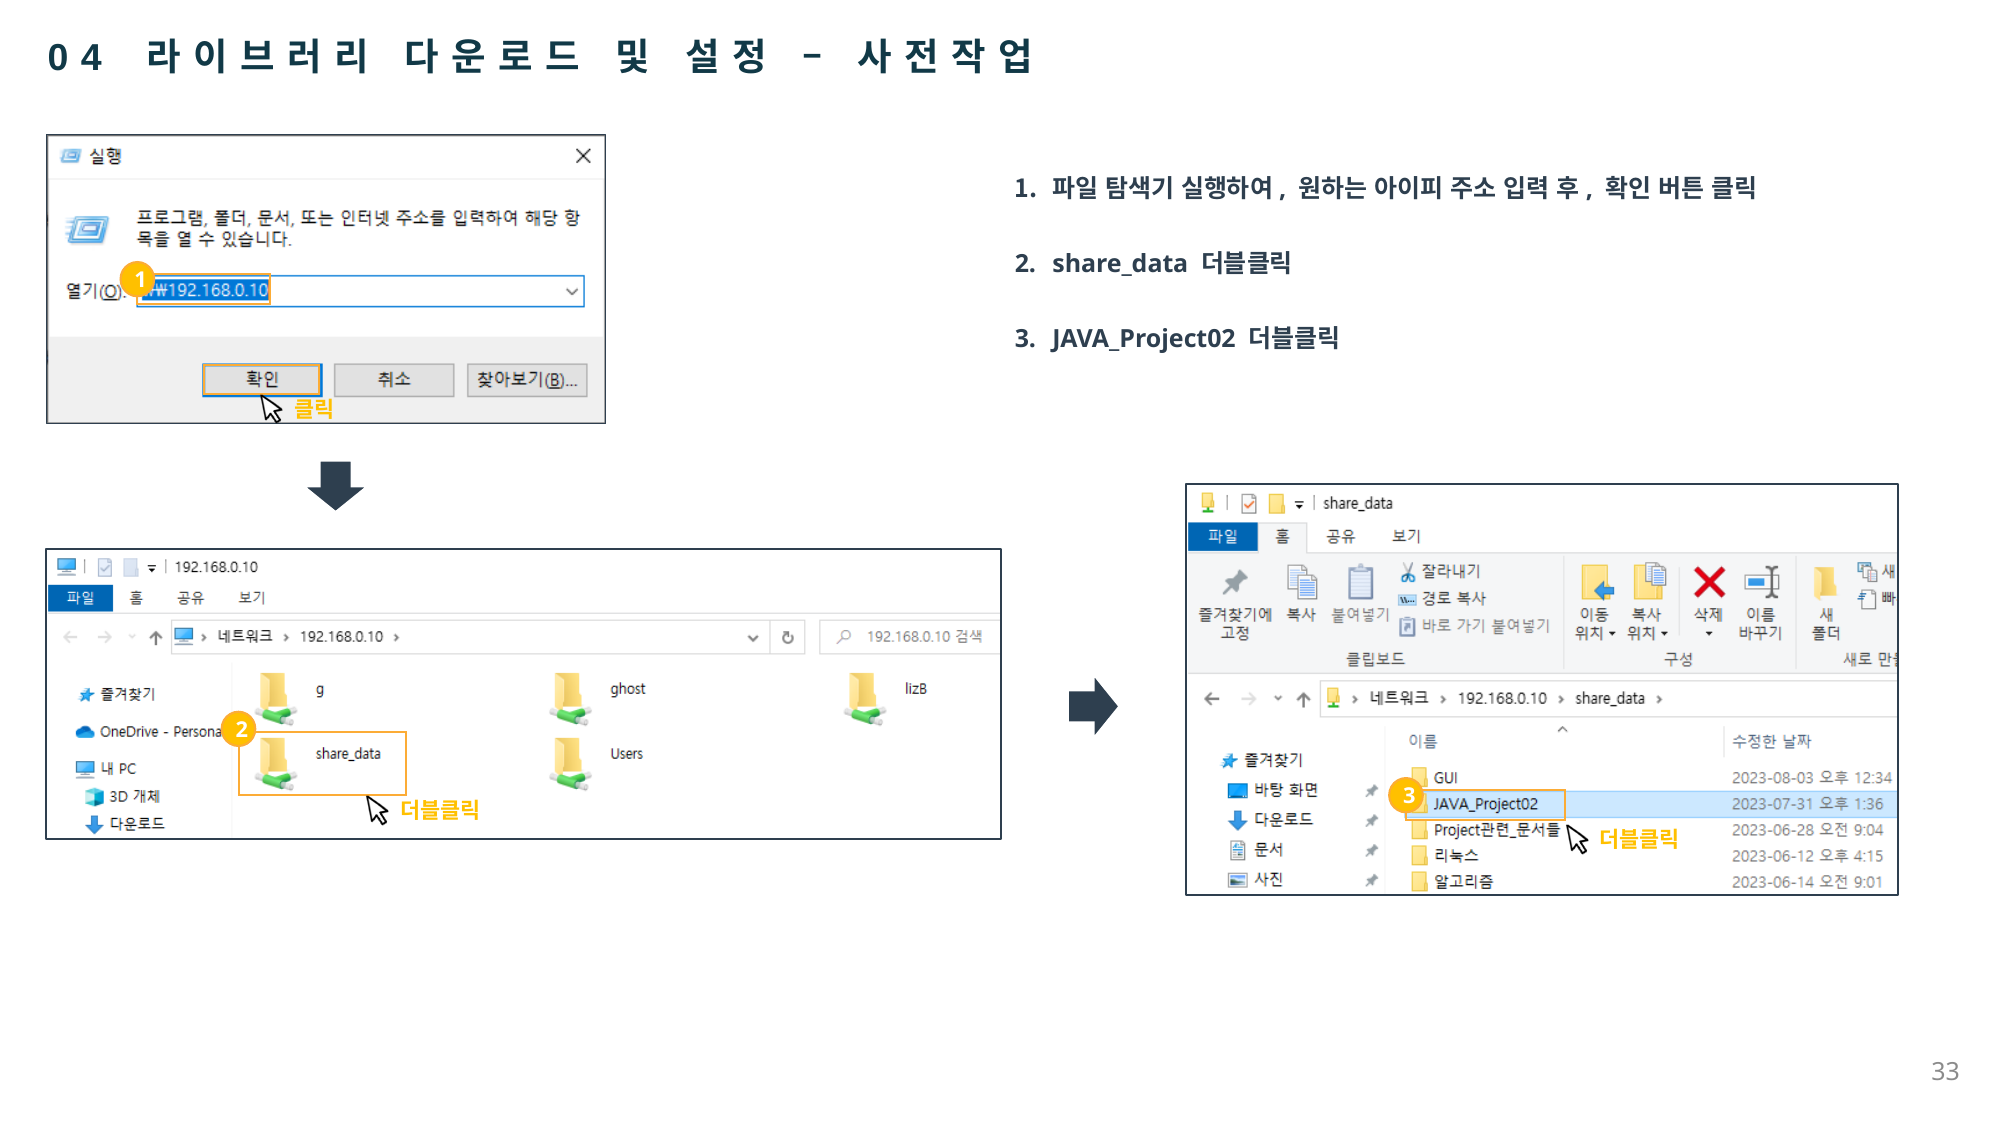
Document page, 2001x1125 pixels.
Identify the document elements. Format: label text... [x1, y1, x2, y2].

text_box 04 라이브러리 다운로드 및 설정 – 사전작업 [32, 26, 1254, 86]
picture [47, 549, 1000, 838]
text_box [1066, 671, 1121, 742]
picture [1187, 484, 1898, 894]
slide_number 33 [1524, 1042, 1975, 1103]
picture [47, 135, 606, 427]
text_box 클릭 [279, 424, 392, 430]
text_box 파일 탐색기 실행하여, 원하는 아이피 주소 입력 후, 확인 버튼 클릭 share_data 더블클릭 JAVA_Project02 더블클릭 [999, 120, 1834, 360]
text_box [300, 459, 371, 514]
